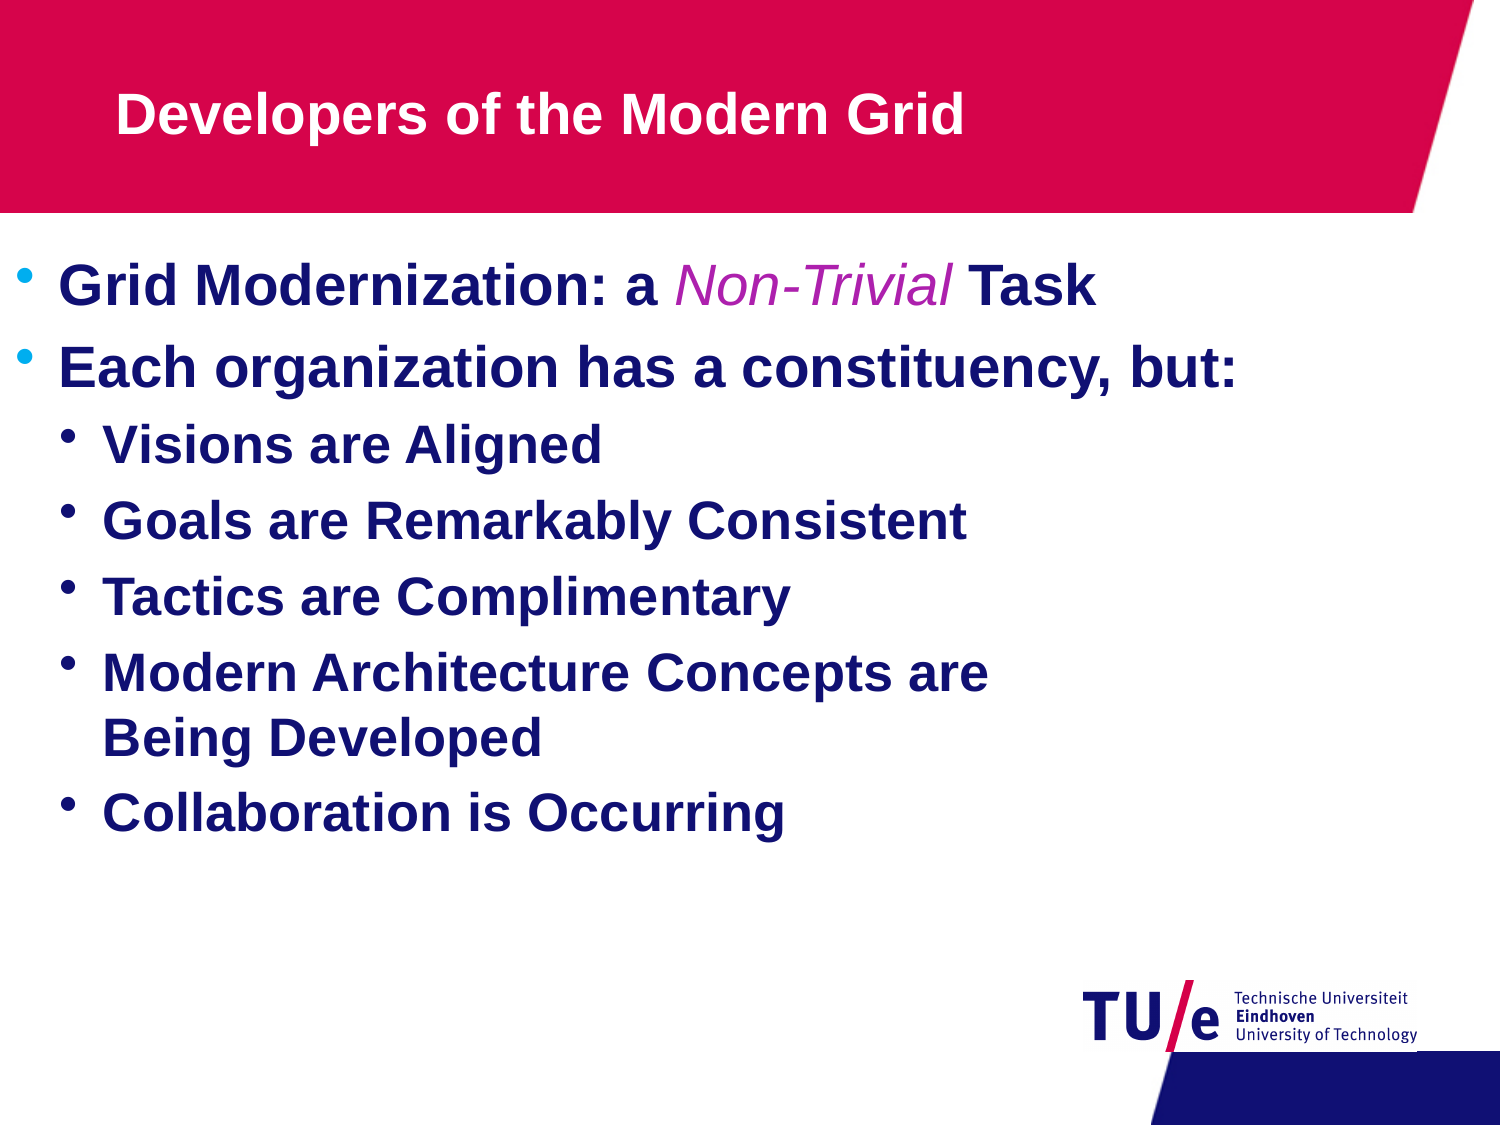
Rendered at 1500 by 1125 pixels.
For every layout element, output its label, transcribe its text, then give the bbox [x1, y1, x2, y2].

list Grid Modernization: a Non-Trivial Task Each organization has a constituency, but: Visions are Aligned Goals are Remarkably Consistent Tactics are Complimentary Modern Architecture Concepts are Being DevelopedAdopted, Developed, and Applied Collaboration is Occurring [0, 239, 1500, 1066]
picture [0, 0, 1474, 213]
title Developers of the Modern Grid [100, 35, 1417, 187]
picture [1151, 1066, 1500, 1125]
